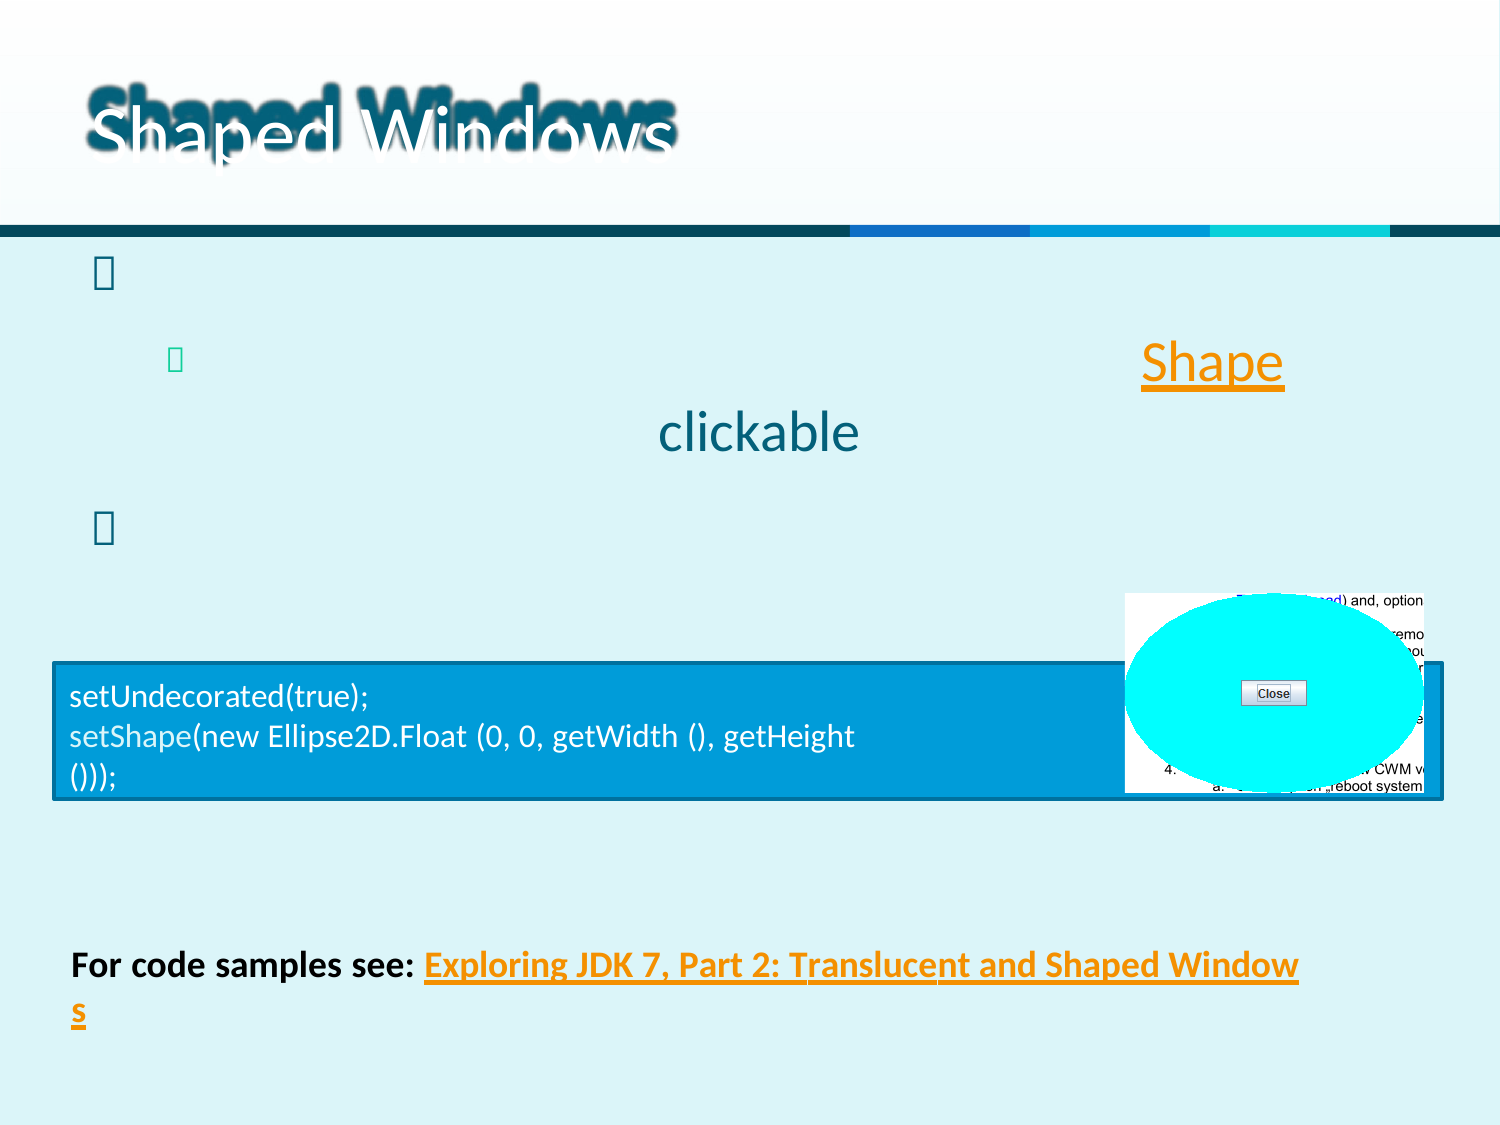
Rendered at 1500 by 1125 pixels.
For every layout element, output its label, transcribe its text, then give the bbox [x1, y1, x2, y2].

text_box setUndecorated(true); setShape(new Ellipse2D.Float (0, 0, getWidth (), getHeight ())); [67, 674, 912, 795]
text_box For code samples see: Exploring JDK 7, Part 2: Translucent and Shaped Windows [69, 939, 1313, 1030]
text_box clickable  [87, 392, 862, 555]
text_box Shape [1139, 322, 1289, 393]
picture [0, 0, 1499, 224]
text_box [1413, 224, 1500, 237]
text_box [28, 30, 613, 228]
text_box  [162, 338, 199, 380]
title Shaped Windows [87, 32, 1413, 268]
text_box [0, 224, 87, 237]
text_box [54, 662, 1442, 800]
text_box [0, 237, 1499, 1032]
text_box [1124, 593, 1424, 793]
text_box  [87, 268, 134, 300]
